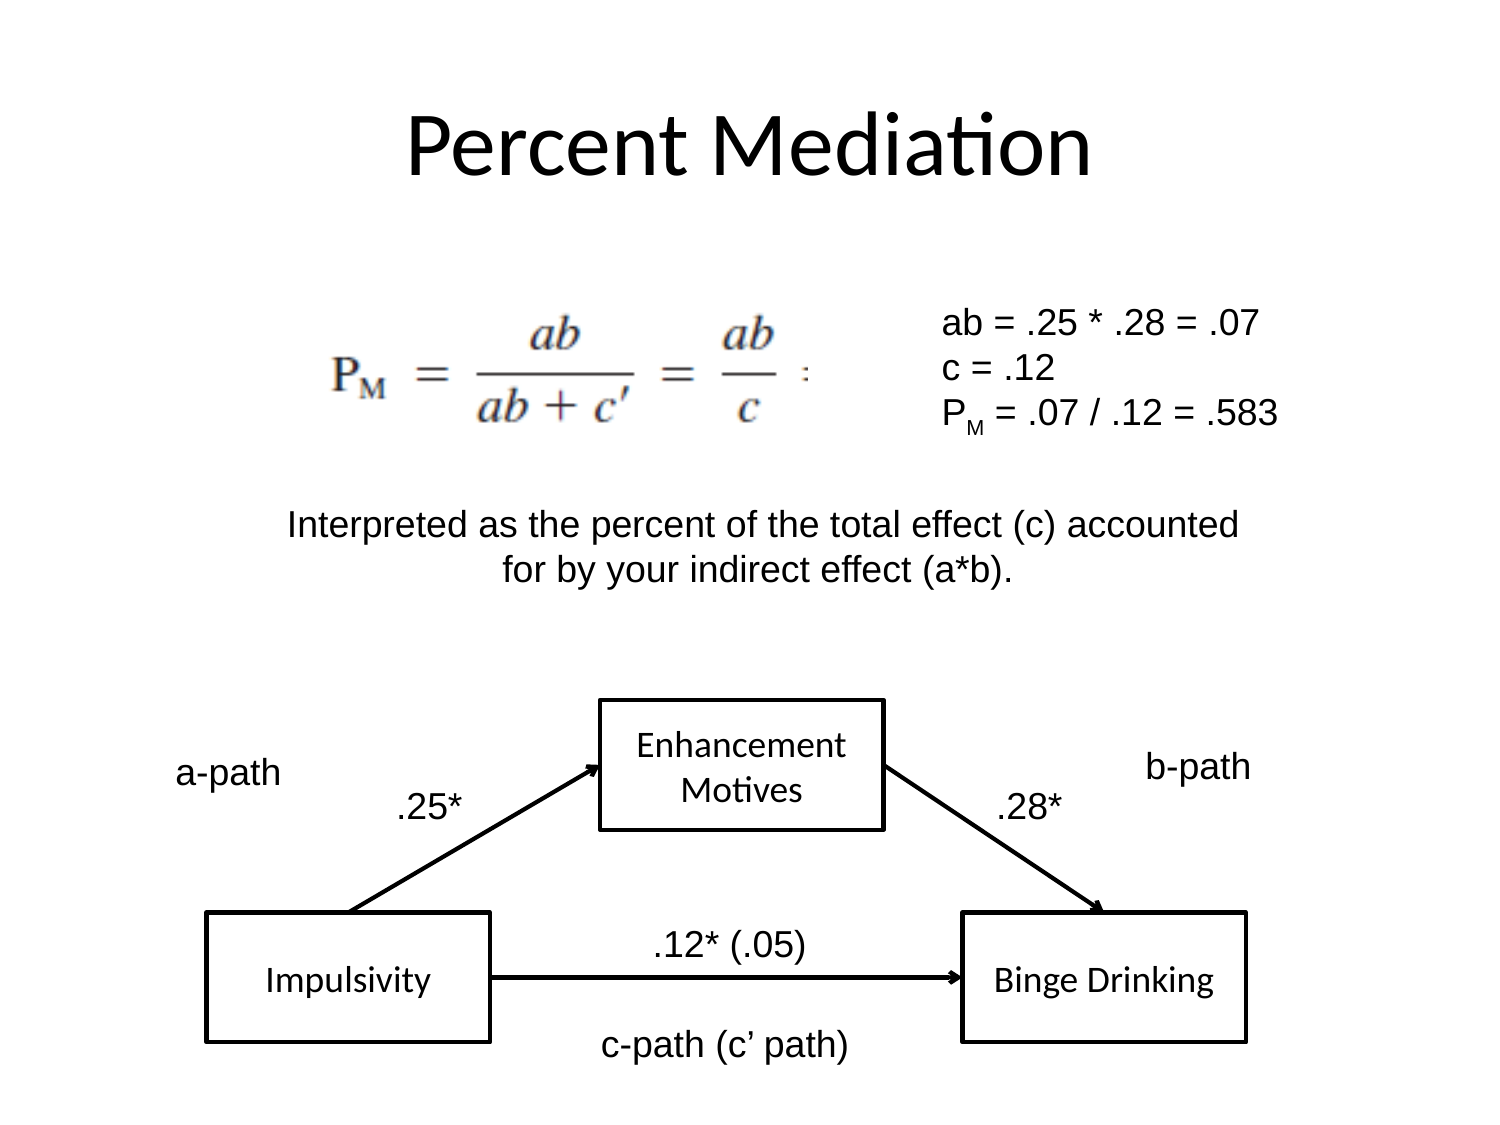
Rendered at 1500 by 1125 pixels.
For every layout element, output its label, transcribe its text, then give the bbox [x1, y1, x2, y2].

title Percent Mediation [75, 45, 1425, 233]
text_box ab = .25 * .28 = .07 c = .12 PM = .07 / .12 = .583 [926, 290, 1469, 447]
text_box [883, 764, 1105, 913]
text_box c-path (c’ path) [549, 1012, 900, 1073]
picture [263, 270, 808, 473]
text_box Impulsivity [204, 910, 492, 1044]
text_box .12* (.05) [637, 912, 822, 973]
text_box a-path [160, 695, 536, 801]
text_box Enhancement Motives [598, 698, 886, 832]
text_box Interpreted as the percent of the total effect (c) accounted for by your indirect effect (a*b). [263, 492, 1263, 598]
text_box b-path [1130, 734, 1500, 795]
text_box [347, 764, 601, 913]
text_box Binge Drinking [960, 910, 1248, 1044]
